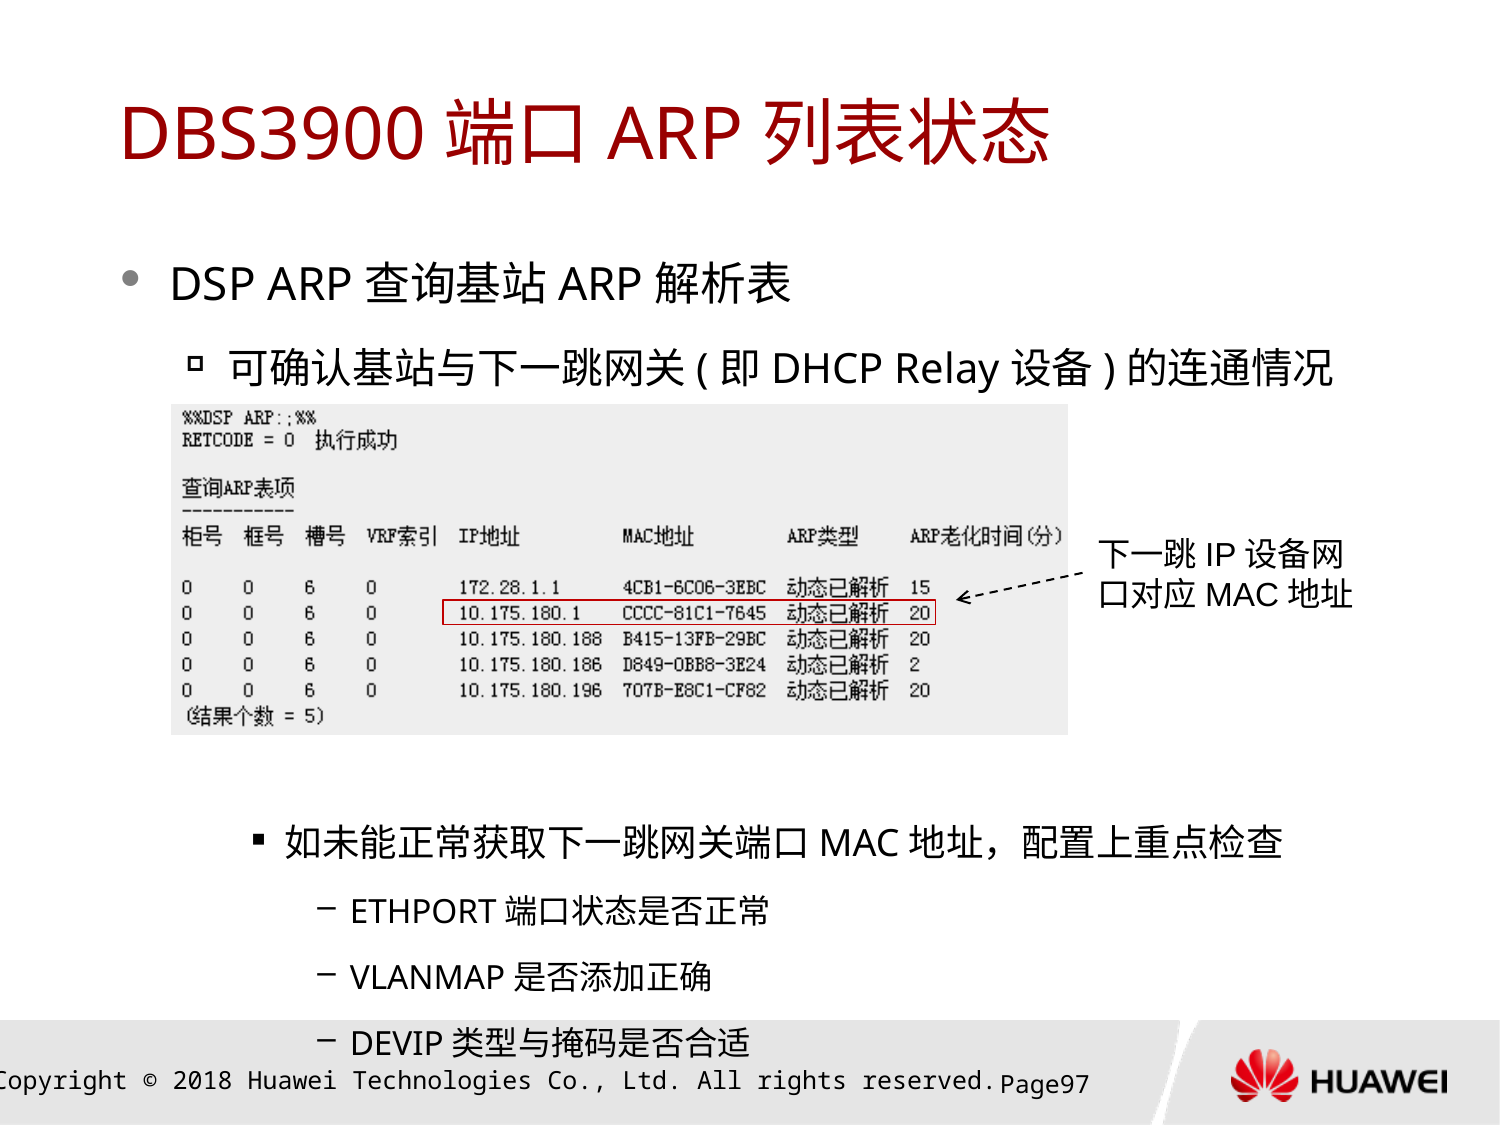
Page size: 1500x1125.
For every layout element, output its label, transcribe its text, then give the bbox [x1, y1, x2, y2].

slide_number Page96 [999, 1070, 1250, 1125]
list DSP ARP查询基站ARP解析表 可确认基站与下一跳网关(即DHCP Relay设备)的连通情况 如未能正常获取下一跳网关端口MAC地址，配置上重点检查 ETHPORT端口状态是否正常 VLANMAP是否添加正确 DEVIP类型与掩码是否合适 [106, 225, 1409, 1021]
title DBS3900端口ARP列表状态 [104, 58, 1374, 202]
text_box 下一跳IP设备网口对应MAC地址 [1082, 525, 1393, 621]
picture [0, 1020, 1500, 1125]
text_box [955, 573, 1083, 601]
picture [171, 404, 1068, 735]
